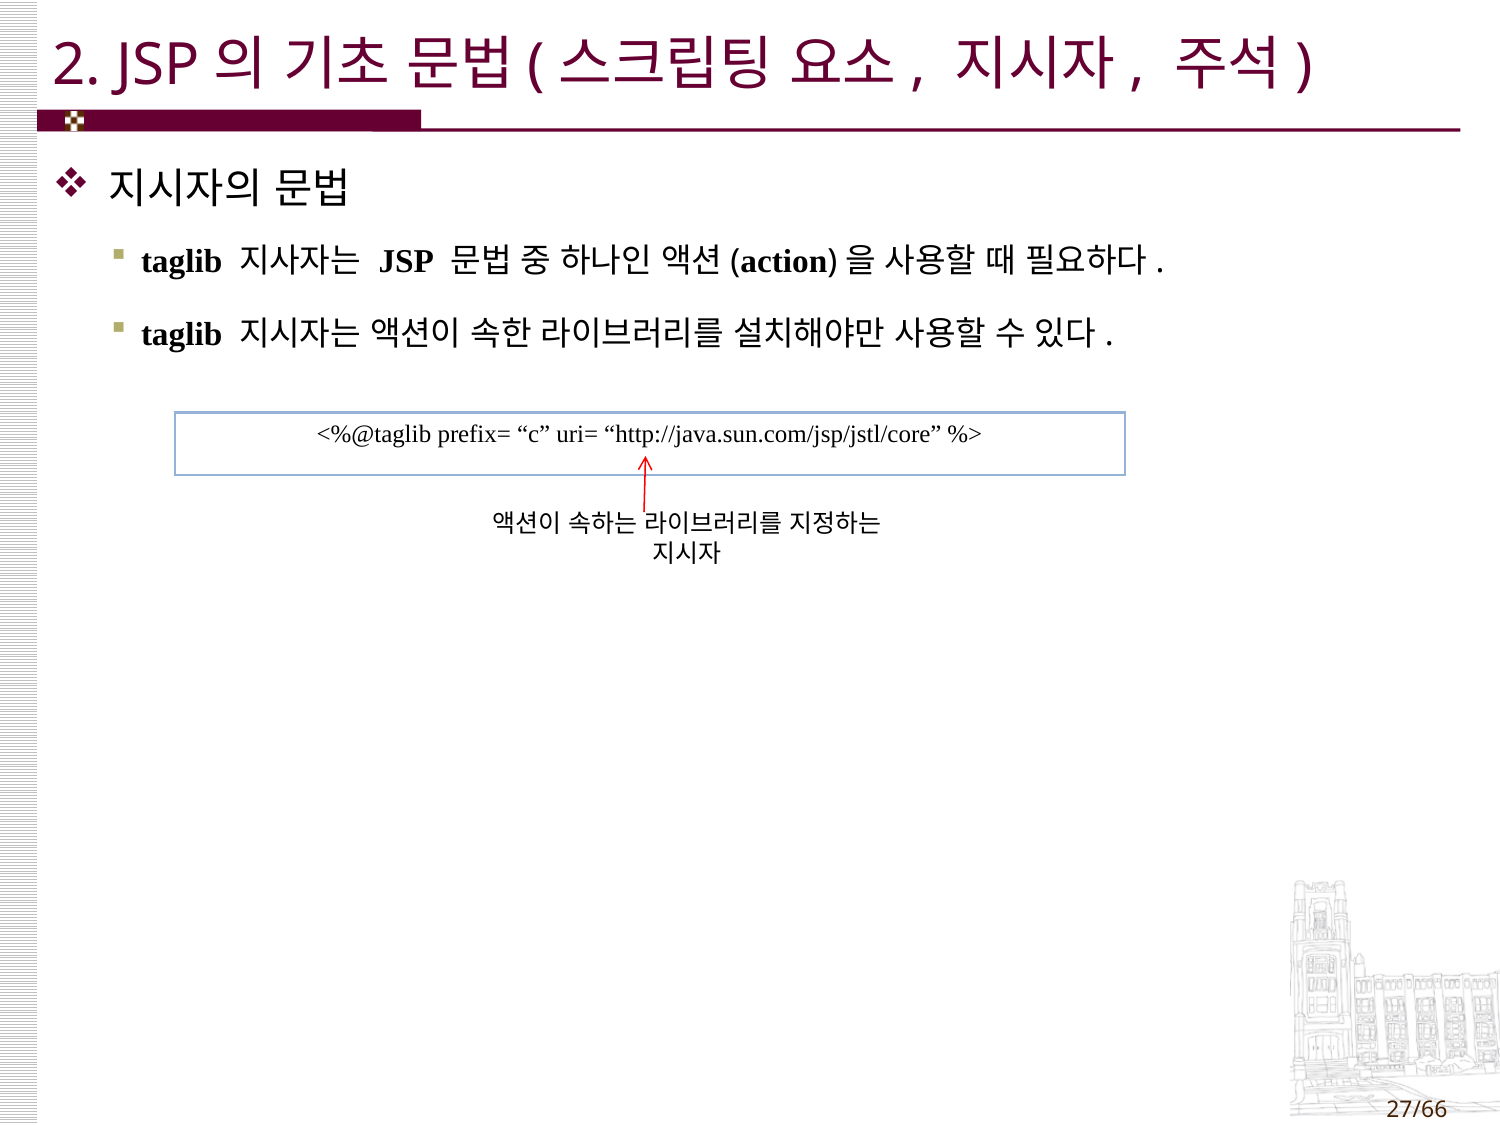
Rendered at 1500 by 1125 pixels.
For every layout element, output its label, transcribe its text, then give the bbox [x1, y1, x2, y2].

picture [65, 111, 84, 131]
list 지시자의 문법 taglib 지사자는 JSP 문법 중 하나인 액션(action)을 사용할 때 필요하다. taglib 지시자는 액션이 속한 라이브러리를 설치해야만 사용할 수 있다. [37, 154, 1463, 1093]
text_box 액션이 속하는 라이브러리를 지정하는 지시자 [460, 510, 914, 565]
picture [1290, 874, 1500, 1125]
table_header <%@taglib prefix= “c” uri= “http://java.sun.com/jsp/jstl/core” %> [176, 414, 1124, 474]
title 2. JSP의 기초 문법(스크립팅 요소, 지시자, 주석) [36, 13, 1426, 109]
